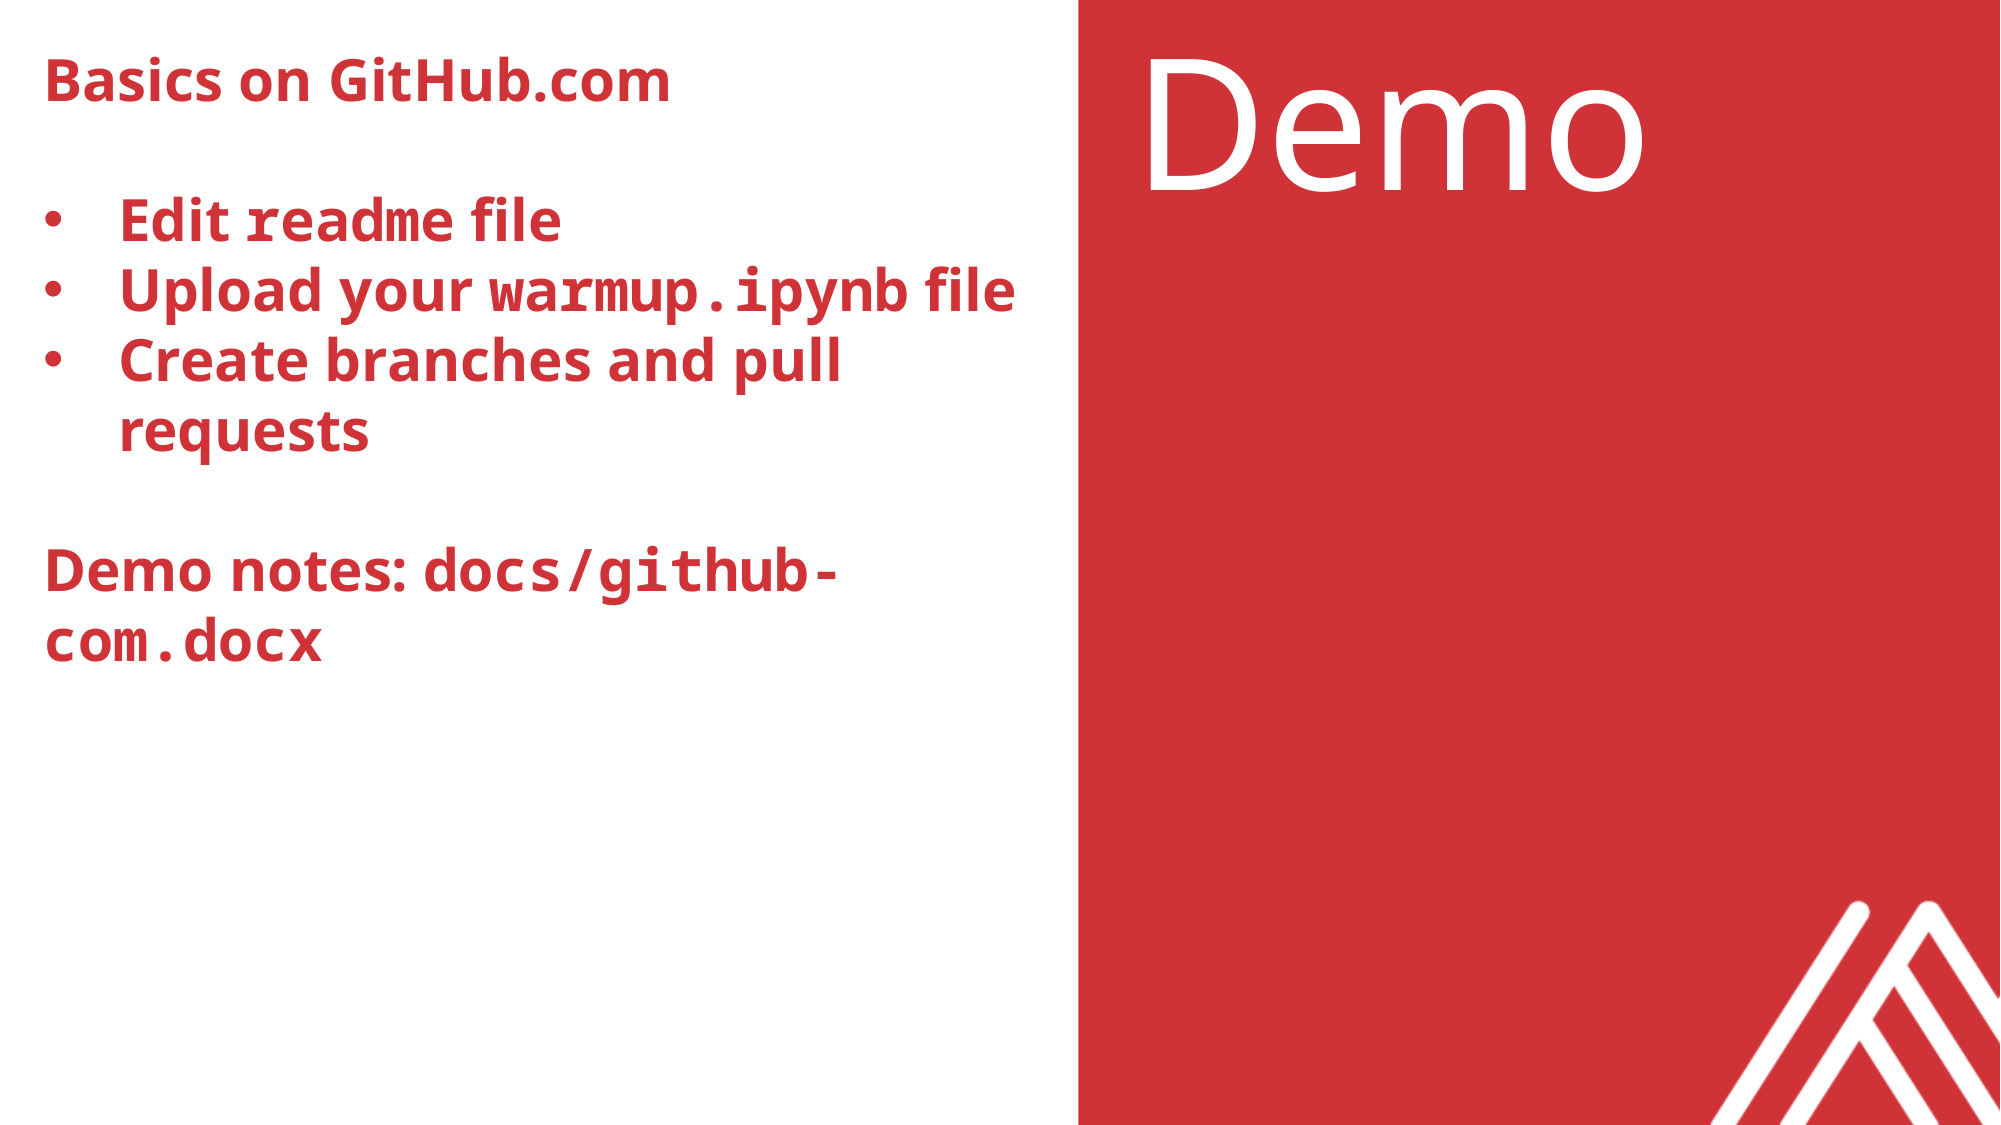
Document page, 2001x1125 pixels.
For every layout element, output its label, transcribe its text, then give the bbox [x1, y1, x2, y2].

text_box Demo [1118, 0, 1795, 235]
picture [1703, 825, 2000, 1125]
text_box Basics on GitHub.com Edit readme file Upload your warmup.ipynb file Create branches and pull requests Demo notes: docs/github-com.docx [28, 36, 1037, 751]
text_box [1077, 0, 2000, 1125]
